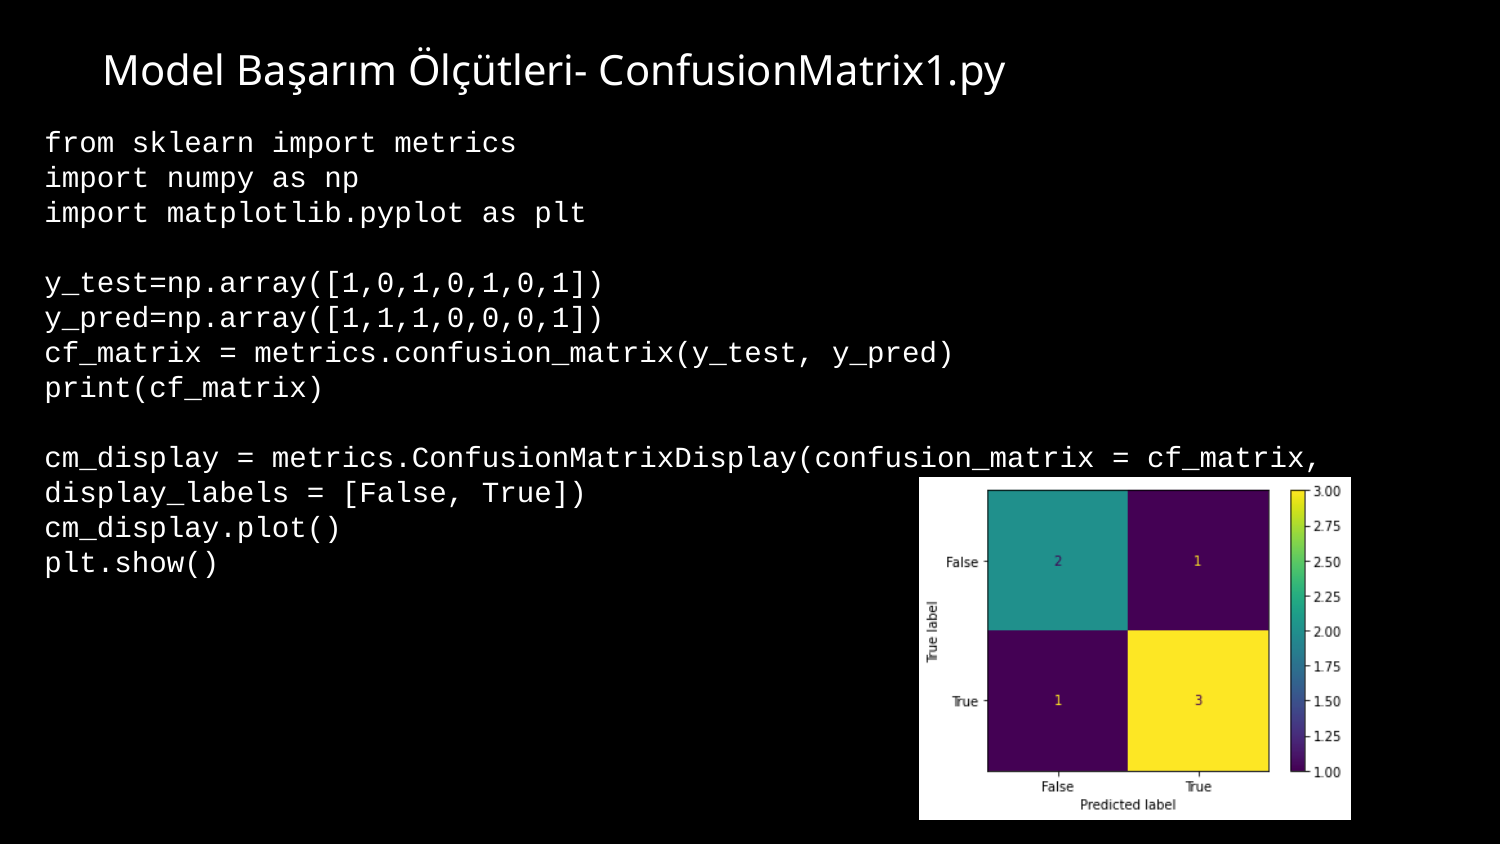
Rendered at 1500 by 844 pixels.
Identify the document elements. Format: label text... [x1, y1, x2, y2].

title Model Başarım Ölçütleri- ConfusionMatrix1.py [87, 0, 1338, 115]
picture [919, 477, 1351, 820]
text_box from sklearn import metrics import numpy as np import matplotlib.pyplot as plt y_test=np.array([1,0,1,0,1,0,1]) y_pred=np.array([1,1,1,0,0,0,1]) cf_matrix = metrics.confusion_matrix(y_test, y_pred) print(cf_matrix) cm_display = metrics.ConfusionMatrixDisplay(confusion_matrix = cf_matrix, display_labels = [False, True]) cm_display.plot() plt.show() [29, 115, 1489, 586]
